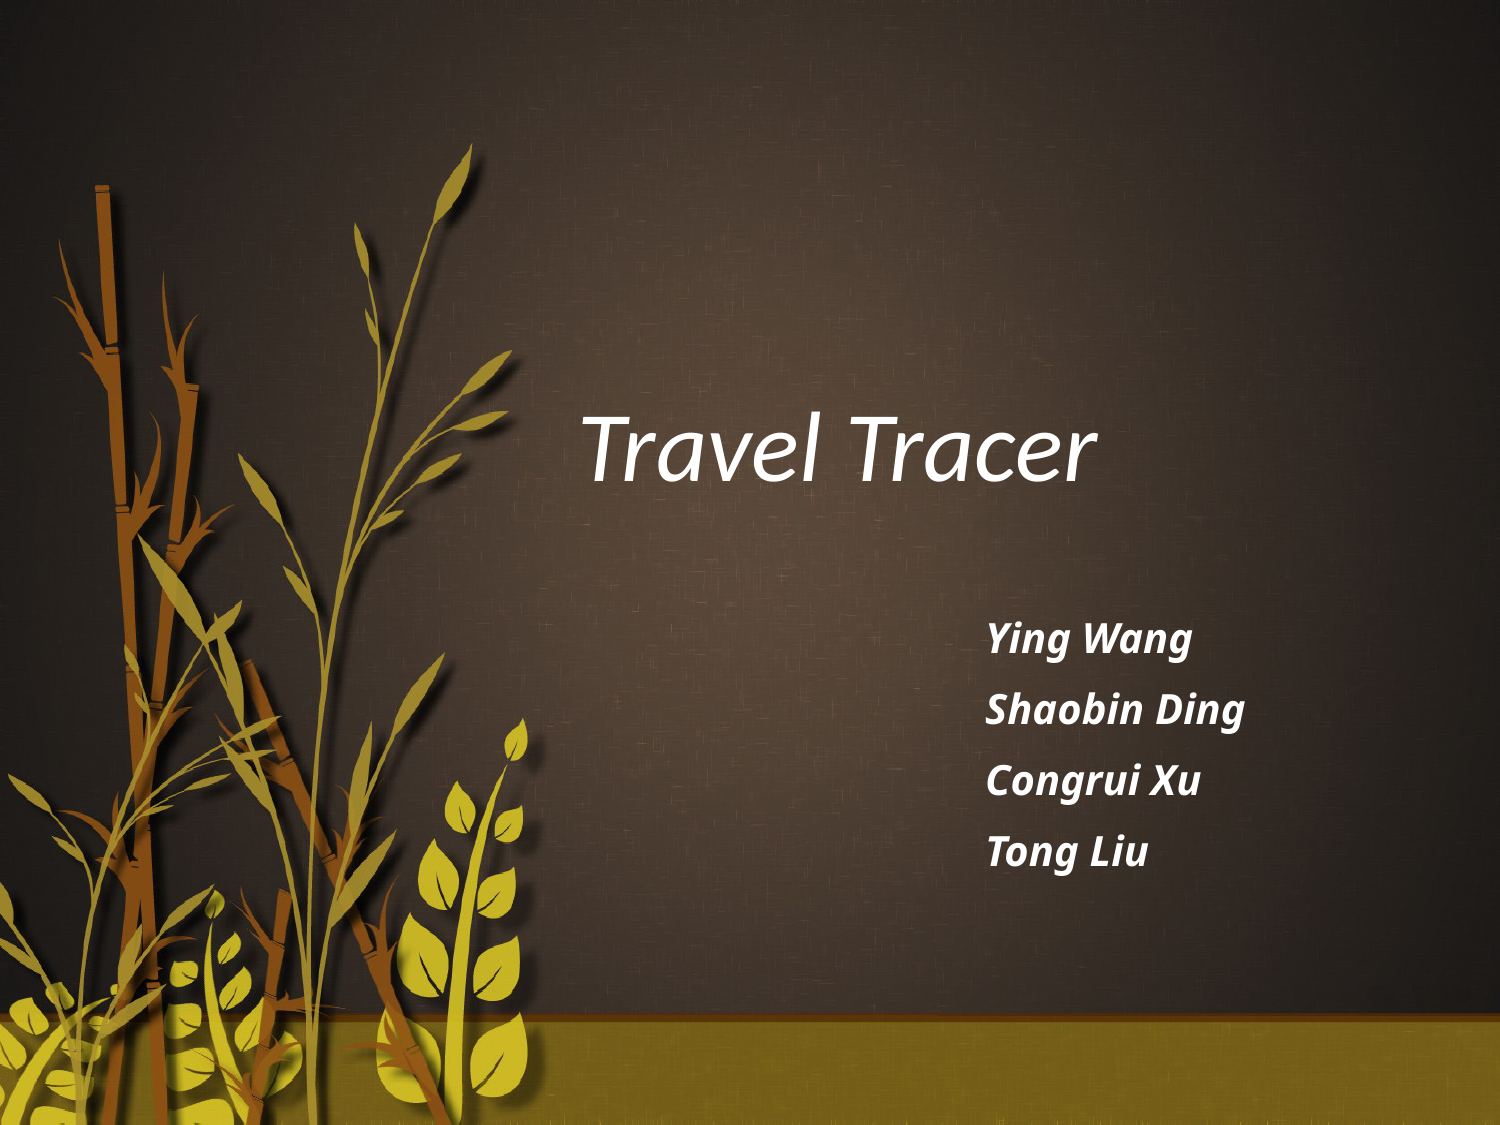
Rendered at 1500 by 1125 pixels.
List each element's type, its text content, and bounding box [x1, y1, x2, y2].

subtitle Travel Tracer [312, 373, 1363, 475]
text_box Ying Wang Shaobin Ding Congrui Xu Tong Liu [946, 652, 1285, 834]
picture [0, 0, 1500, 1125]
